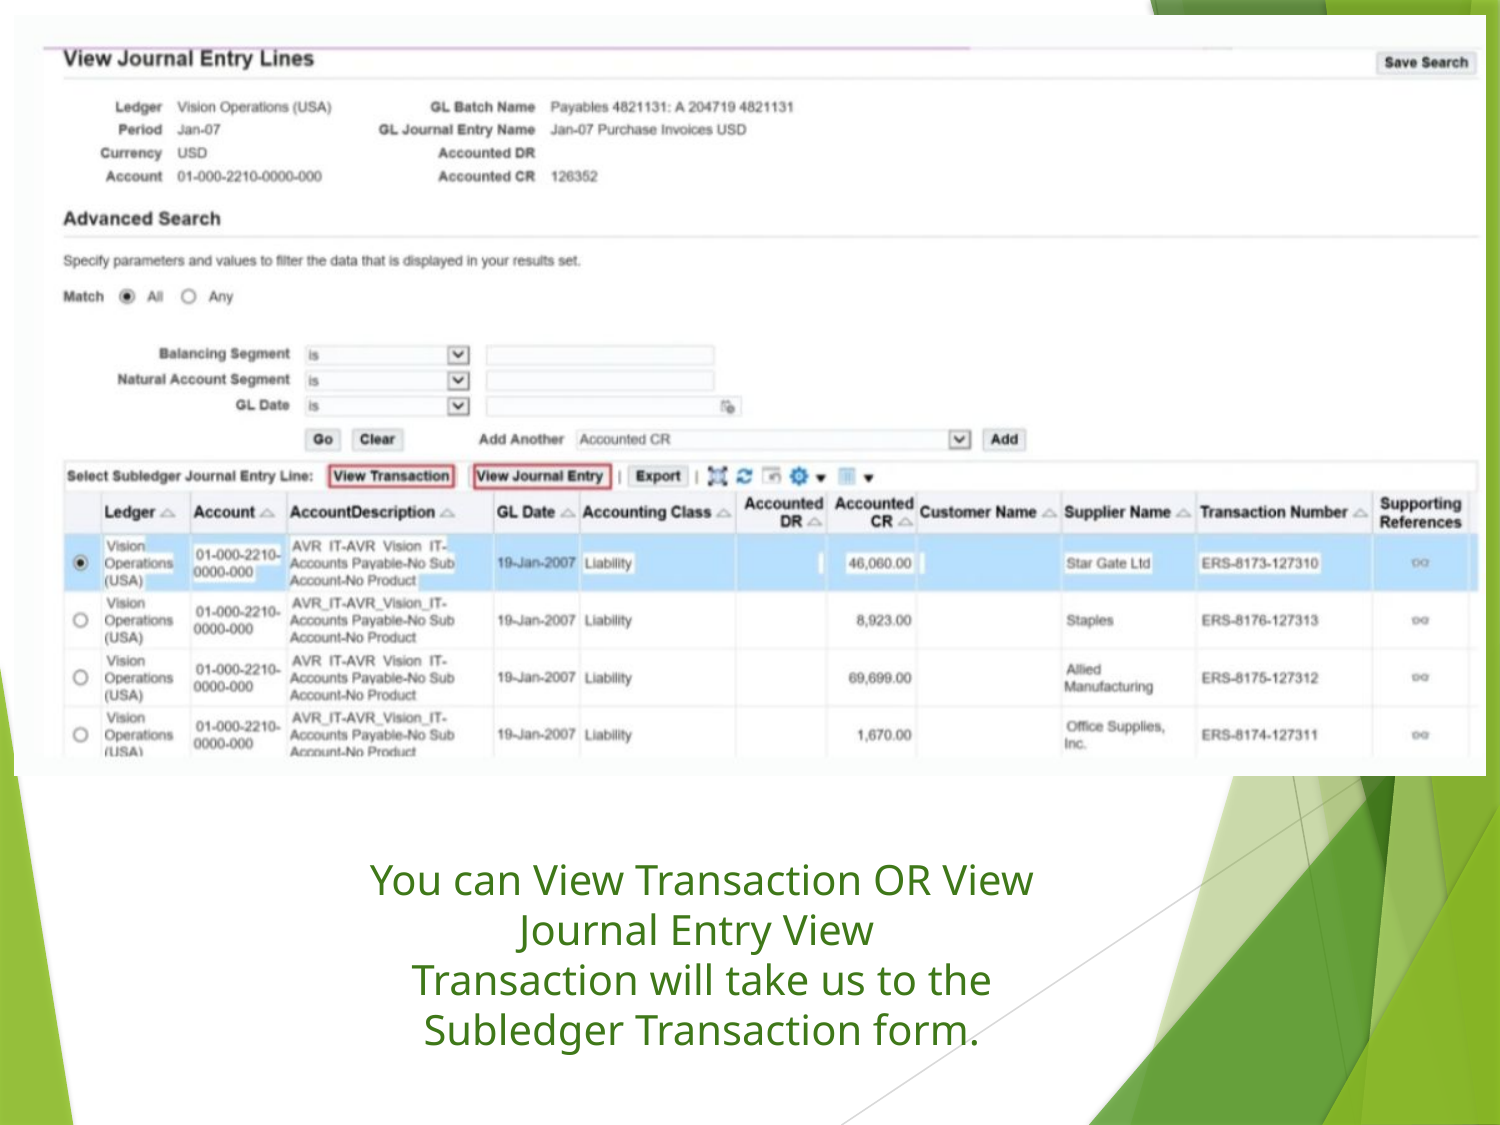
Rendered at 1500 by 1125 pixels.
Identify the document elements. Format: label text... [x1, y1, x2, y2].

text_box You can View Transaction OR View Journal Entry View Transaction will take us to the Subledger Transaction form. [325, 846, 1079, 1062]
picture [14, 14, 1486, 777]
